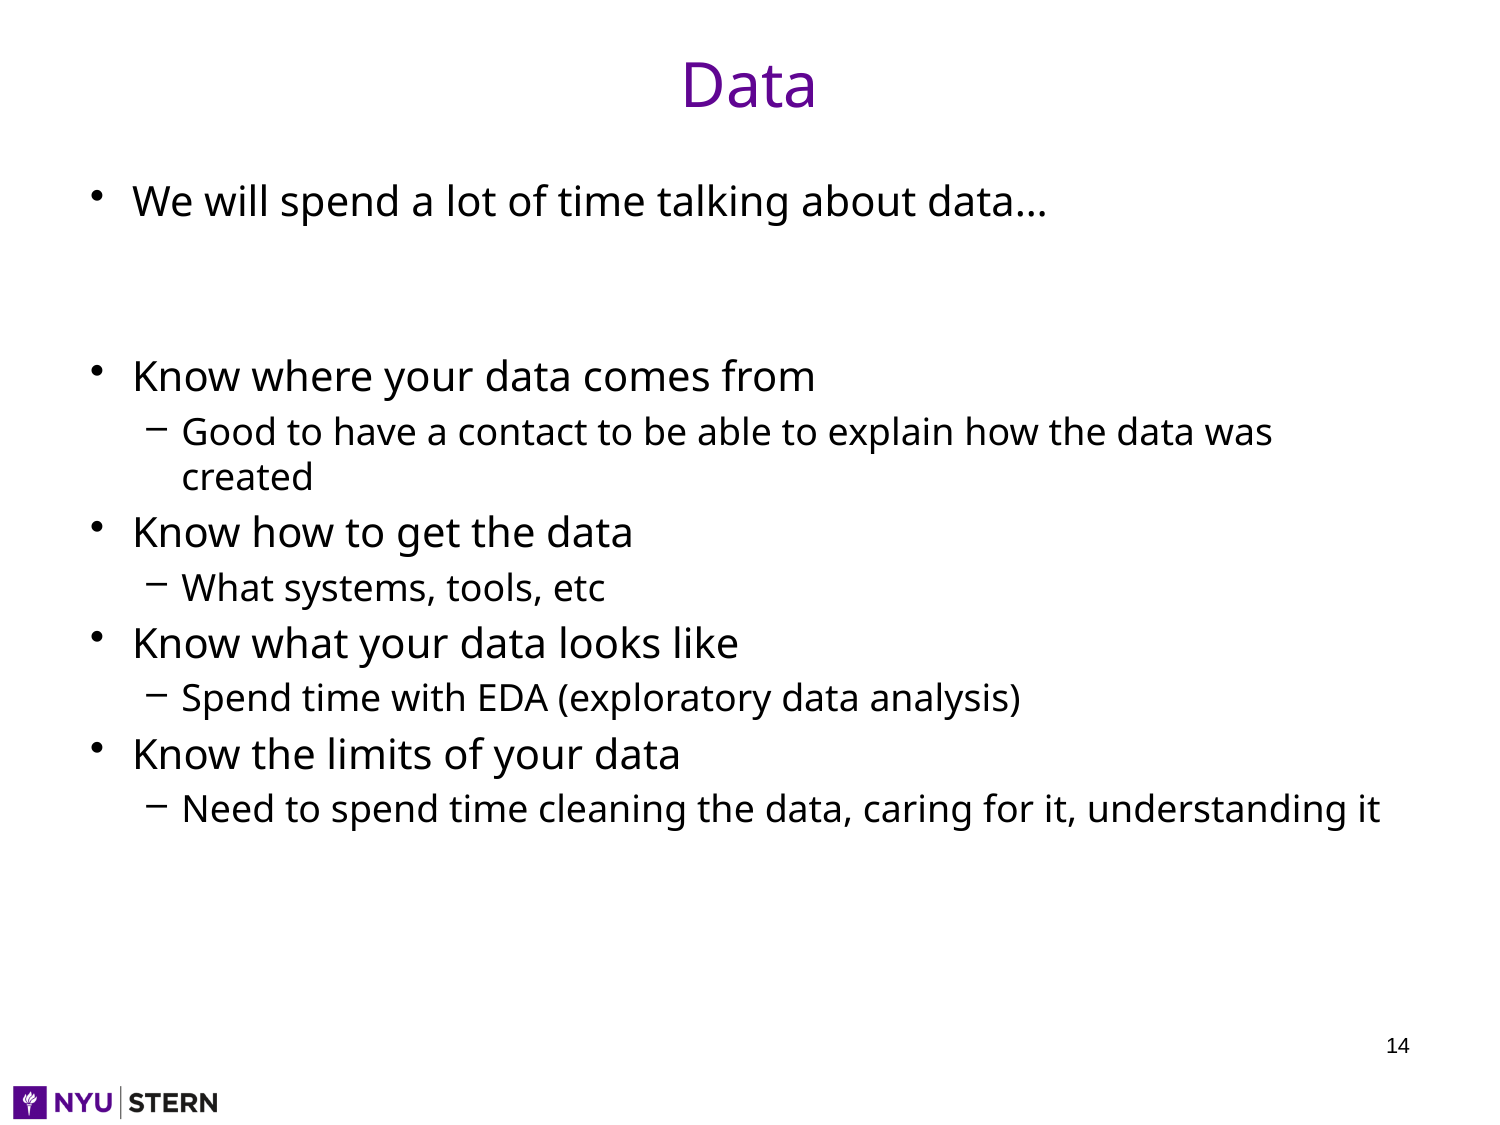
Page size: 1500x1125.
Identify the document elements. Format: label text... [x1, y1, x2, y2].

slide_number 14 [1074, 1024, 1426, 1103]
title Data [75, 22, 1425, 142]
list We will spend a lot of time talking about data… Know where your data comes from Good to have a contact to be able to explain how the data was created Know how to get the data What systems, tools, etc Know what your data looks like Spend time with EDA (exploratory data analysis) Know the limits of your data Need to spend time cleaning the data, caring for it, understanding it [75, 167, 1425, 958]
picture [0, 1038, 230, 1125]
